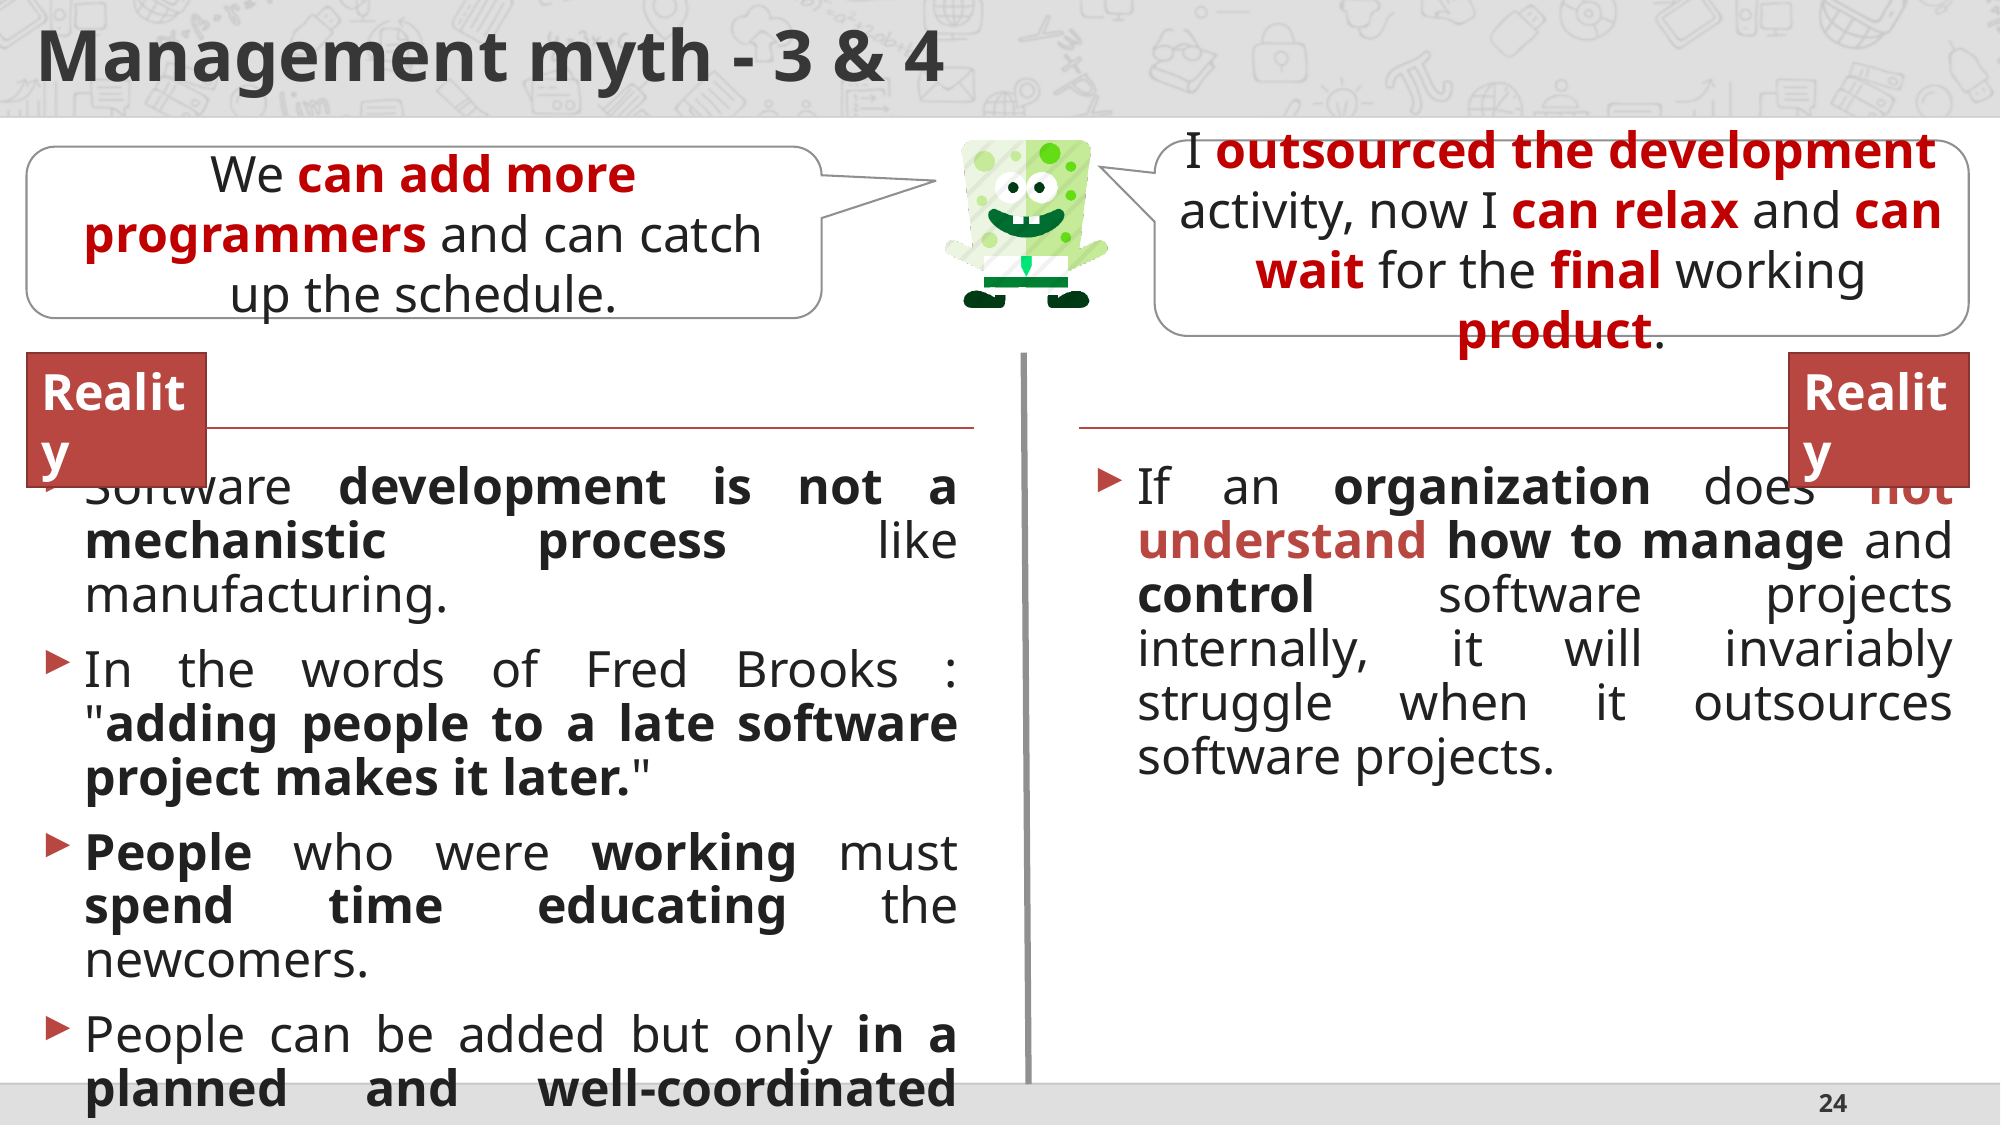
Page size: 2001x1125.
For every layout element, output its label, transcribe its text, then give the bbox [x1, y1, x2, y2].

list Software development is not a mechanistic process like manufacturing. In the words of Fred Brooks : "adding people to a late software project makes it later." People who were working must spend time educating the newcomers. People can be added but only in a planned and well-coordinated manner. [26, 453, 974, 1060]
title Management myth - 3 & 4 [0, 0, 2000, 117]
text_box Reality [1788, 352, 1970, 488]
text_box I outsourced the development activity, now I can relax and can wait for the final working product. [1110, 139, 1970, 337]
text_box Reality [26, 352, 207, 488]
text_box We can add more programmers and can catch up the schedule. [25, 145, 937, 320]
text_box If an organization does not understand how to manage and control software projects internally, it will invariably struggle when it outsources software projects. [1078, 453, 1969, 829]
picture [942, 140, 1110, 308]
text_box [1023, 352, 1029, 1085]
